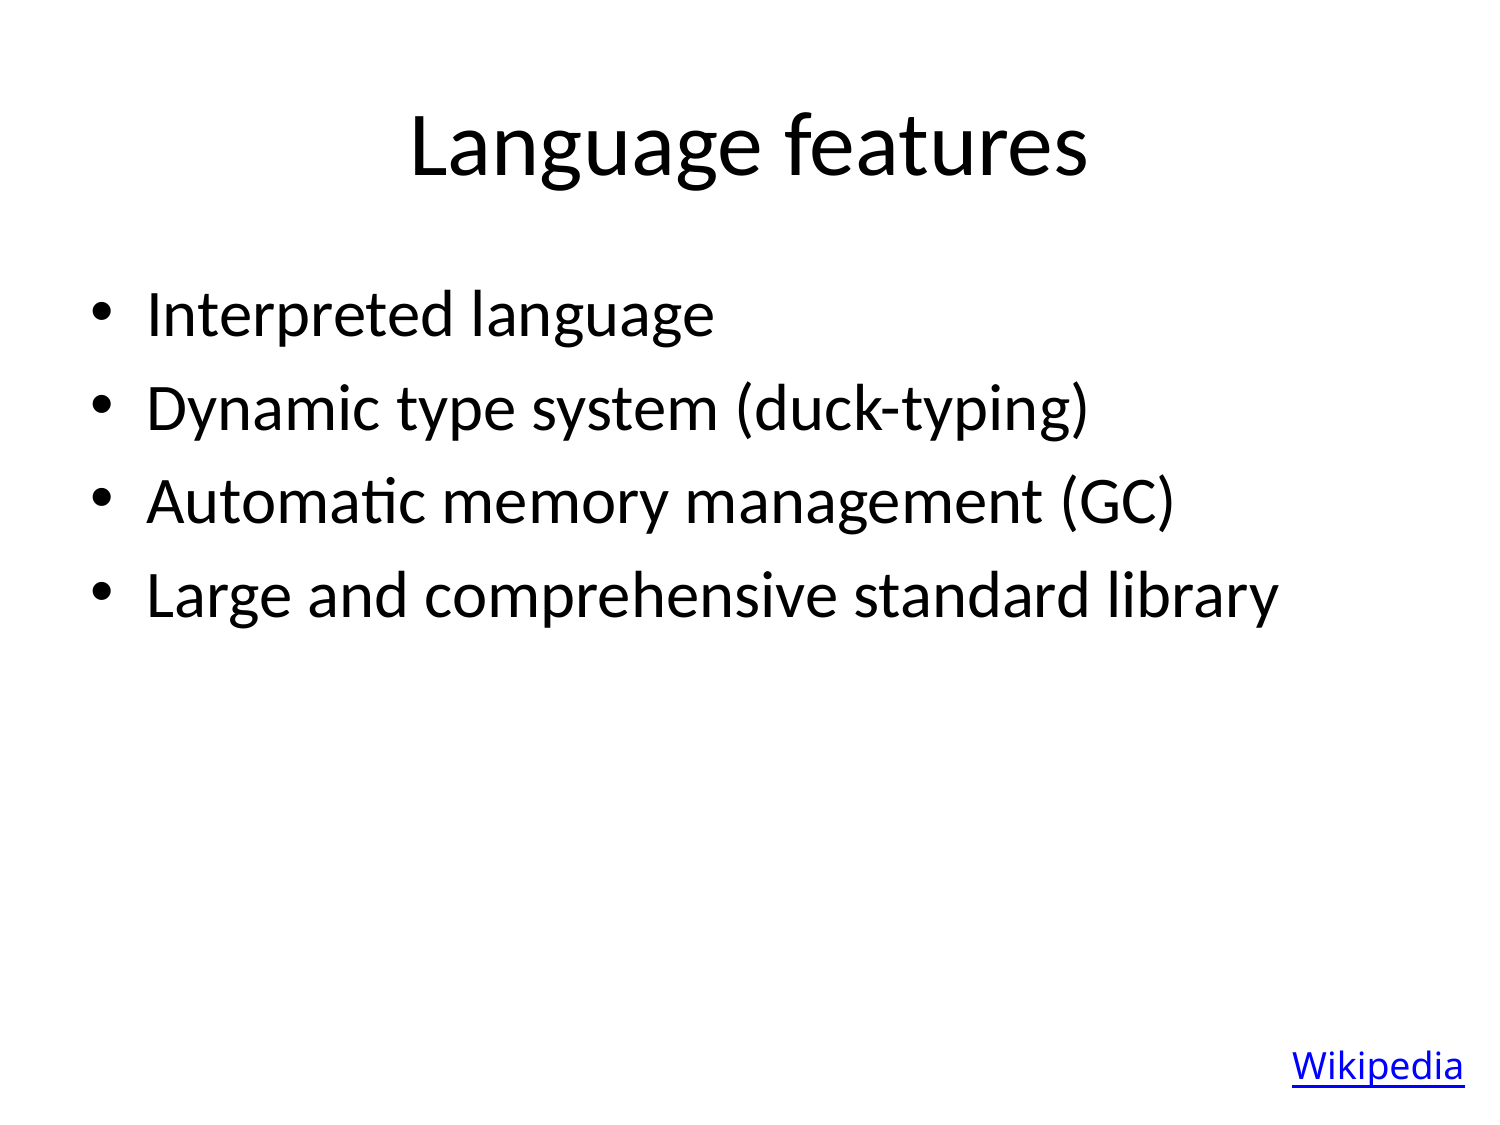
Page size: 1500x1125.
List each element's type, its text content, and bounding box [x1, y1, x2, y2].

text_box Wikipedia [171, 1034, 1480, 1099]
title Language features [75, 45, 1425, 233]
list Interpreted language Dynamic type system (duck-typing) Automatic memory management (GC) Large and comprehensive standard library [75, 262, 1425, 1005]
